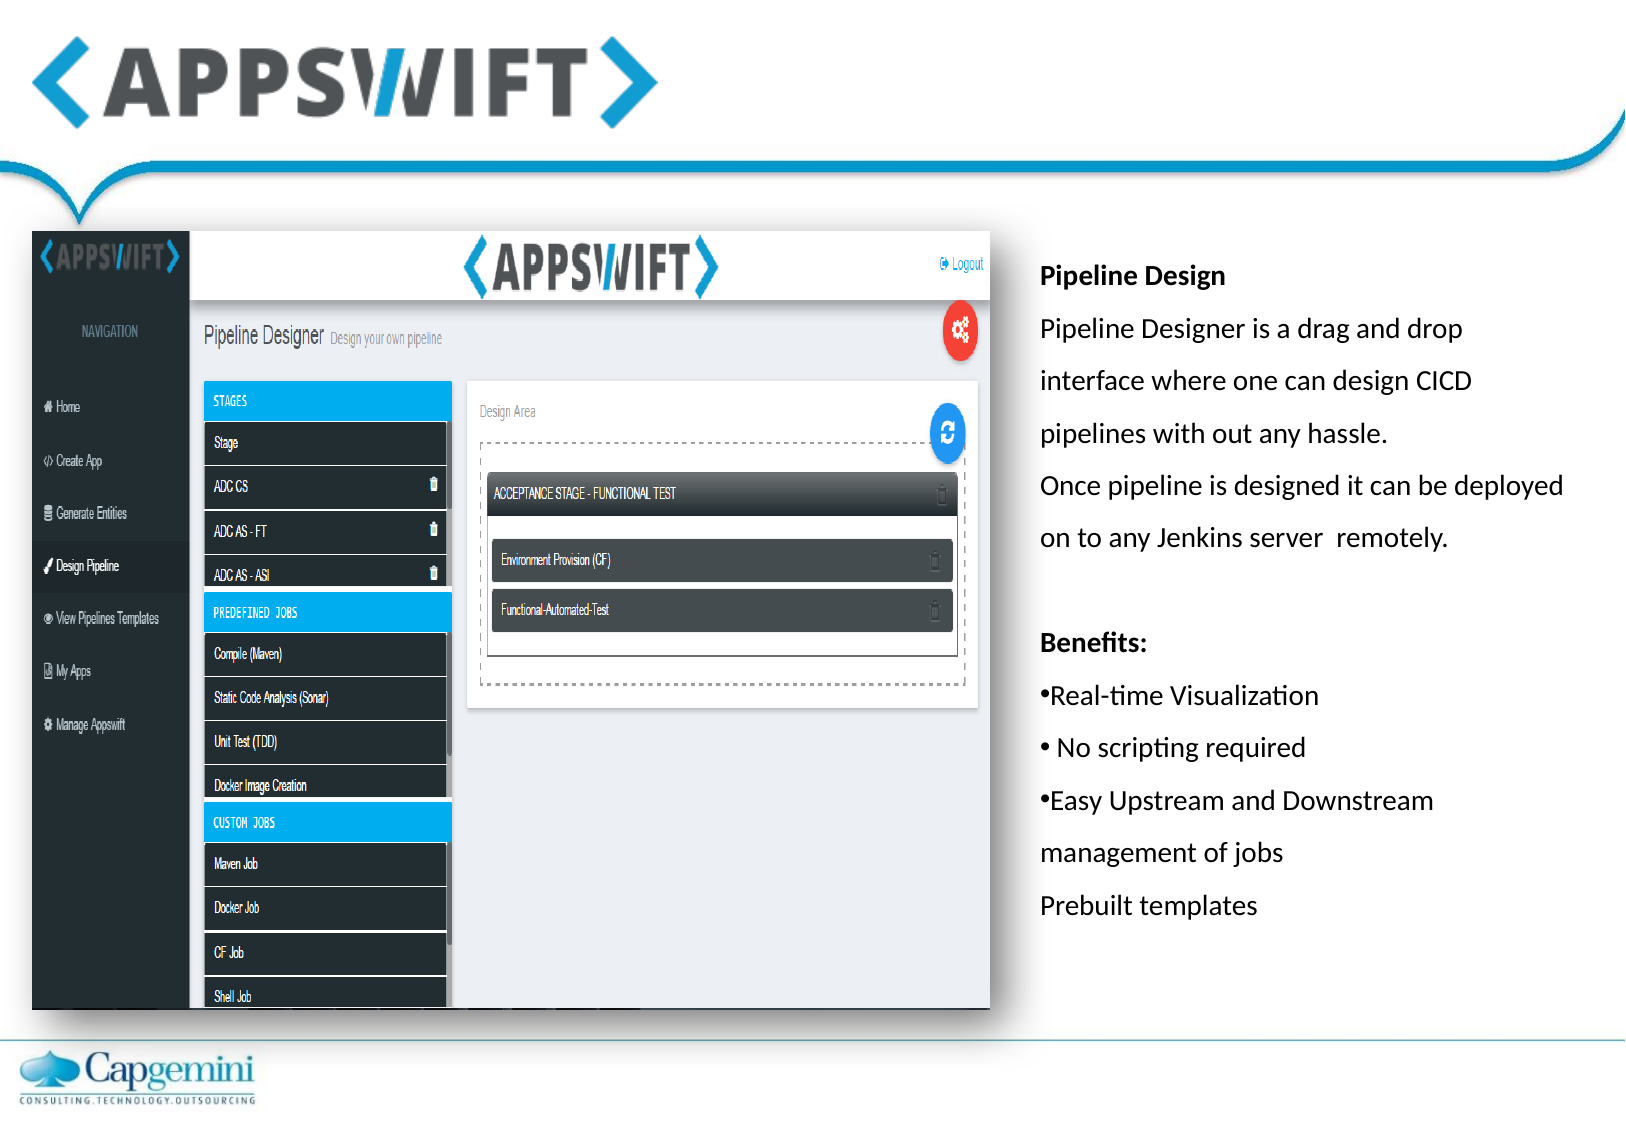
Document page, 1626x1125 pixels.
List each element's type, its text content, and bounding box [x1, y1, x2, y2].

text_box [0, 0, 1625, 1121]
picture [32, 30, 659, 135]
picture [32, 231, 990, 1010]
text_box Pipeline Design Pipeline Designer is a drag and drop interface where one can design CICD pipelines with out any hassle. Once pipeline is designed it can be deployed on to any Jenkins server remotely. Benefits: Real-time Visualization No scripting required Easy Upstream and Downstream management of jobs Prebuilt templates [1025, 231, 1581, 929]
